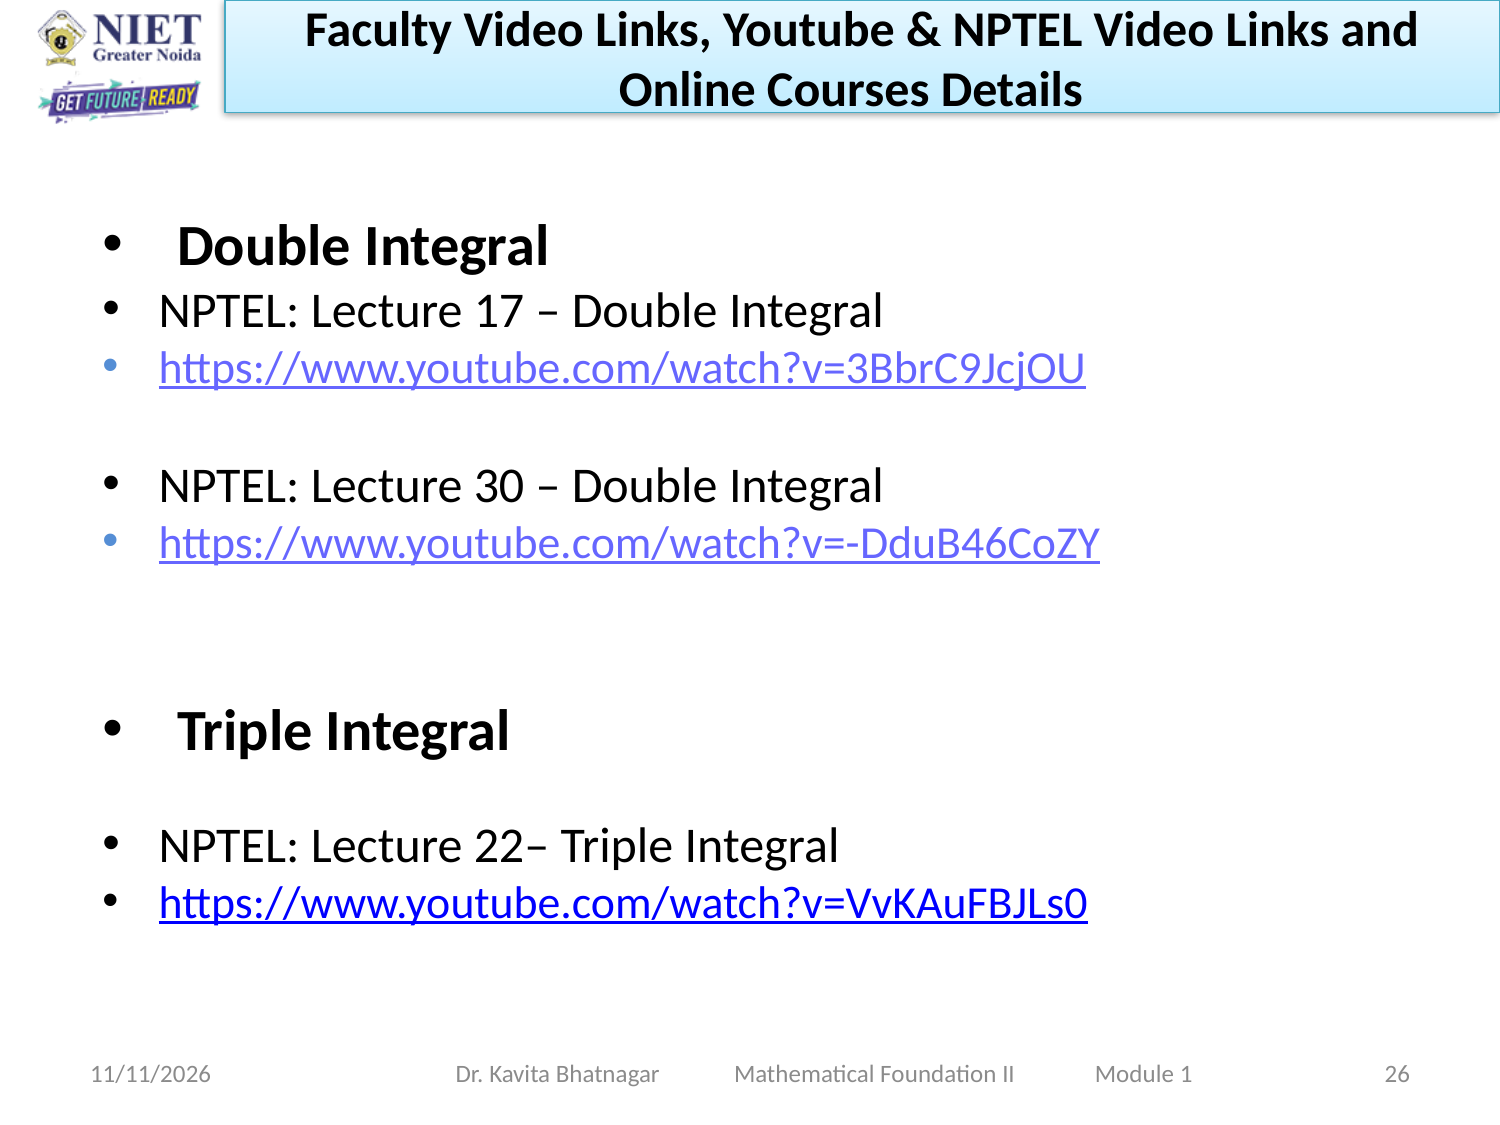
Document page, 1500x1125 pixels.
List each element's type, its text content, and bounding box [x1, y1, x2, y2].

text_box Double Integral NPTEL: Lecture 17 – Double Integral https://www.youtube.com/watch?v=3BbrC9JcjOU NPTEL: Lecture 30 – Double Integral https://www.youtube.com/watch?v=-DduB46CoZY Triple Integral NPTEL: Lecture 22– Triple Integral https://www.youtube.com/watch?v=VvKAuFBJLs0 [87, 200, 1413, 990]
picture [0, 0, 238, 135]
slide_number 26 [1074, 1042, 1425, 1103]
footer Dr. Kavita Bhatnagar Mathematical Foundation II Module 1 [412, 1042, 1074, 1103]
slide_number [75, 1042, 412, 1103]
text_box Faculty Video Links, Youtube & NPTEL Video Links and Online Courses Details [238, 0, 1500, 113]
